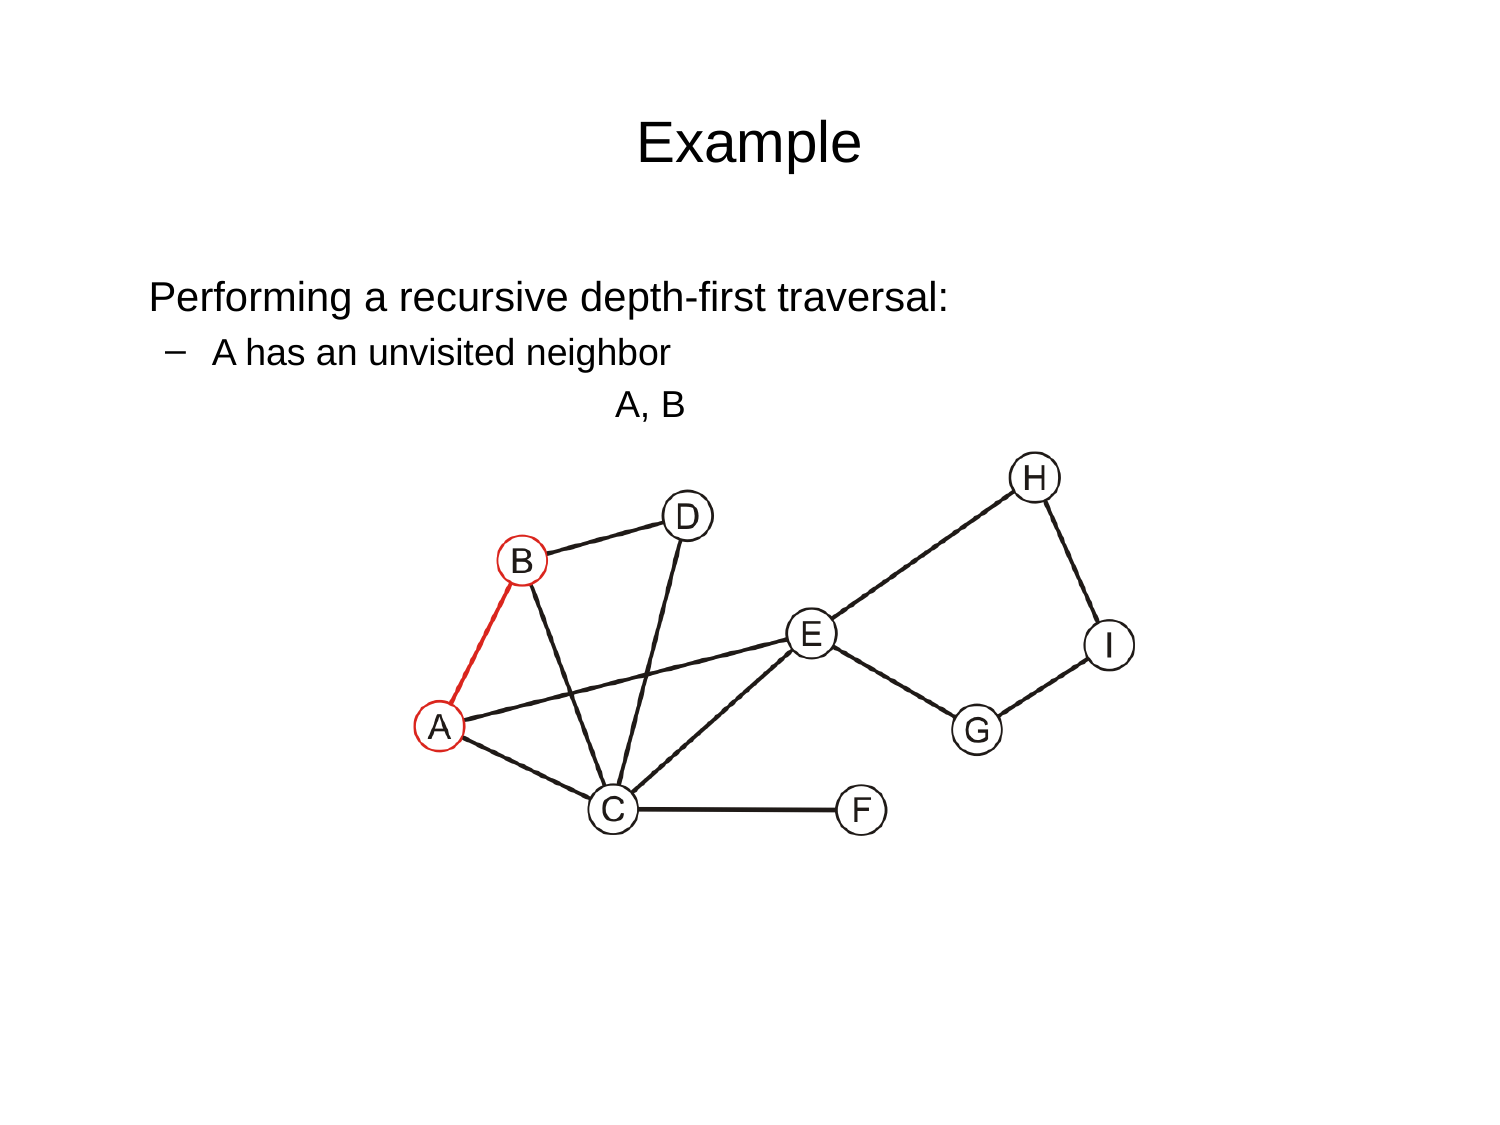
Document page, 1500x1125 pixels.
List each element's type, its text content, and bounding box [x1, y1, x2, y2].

picture [405, 444, 1143, 842]
list Performing a recursive depth-first traversal: A has an unvisited neighbor A, B [74, 262, 1426, 1006]
title Example [74, 44, 1426, 233]
